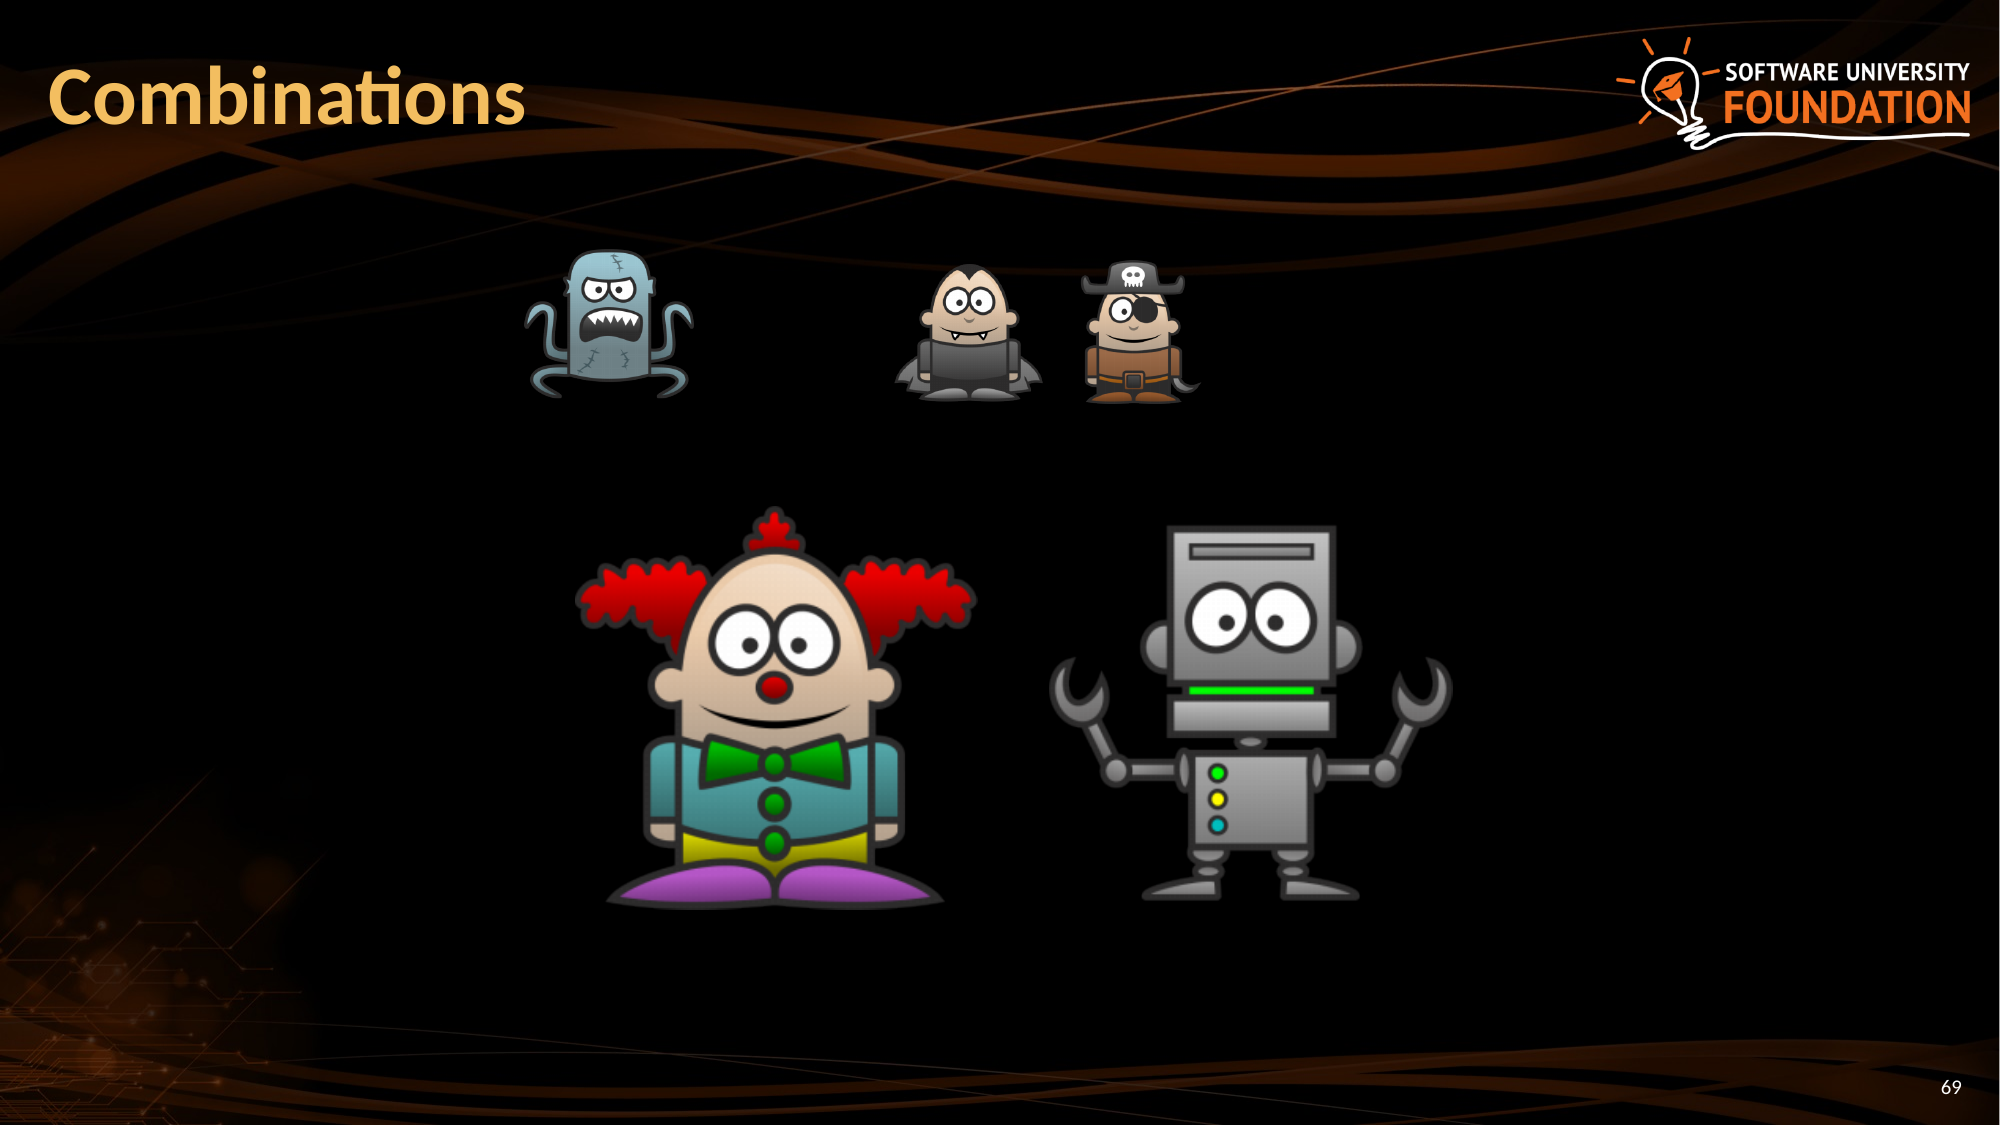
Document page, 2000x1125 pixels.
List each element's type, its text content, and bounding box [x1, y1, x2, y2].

title Combinations [30, 6, 1602, 189]
picture [0, 0, 2000, 1125]
slide_number 69 [1897, 1070, 1968, 1103]
